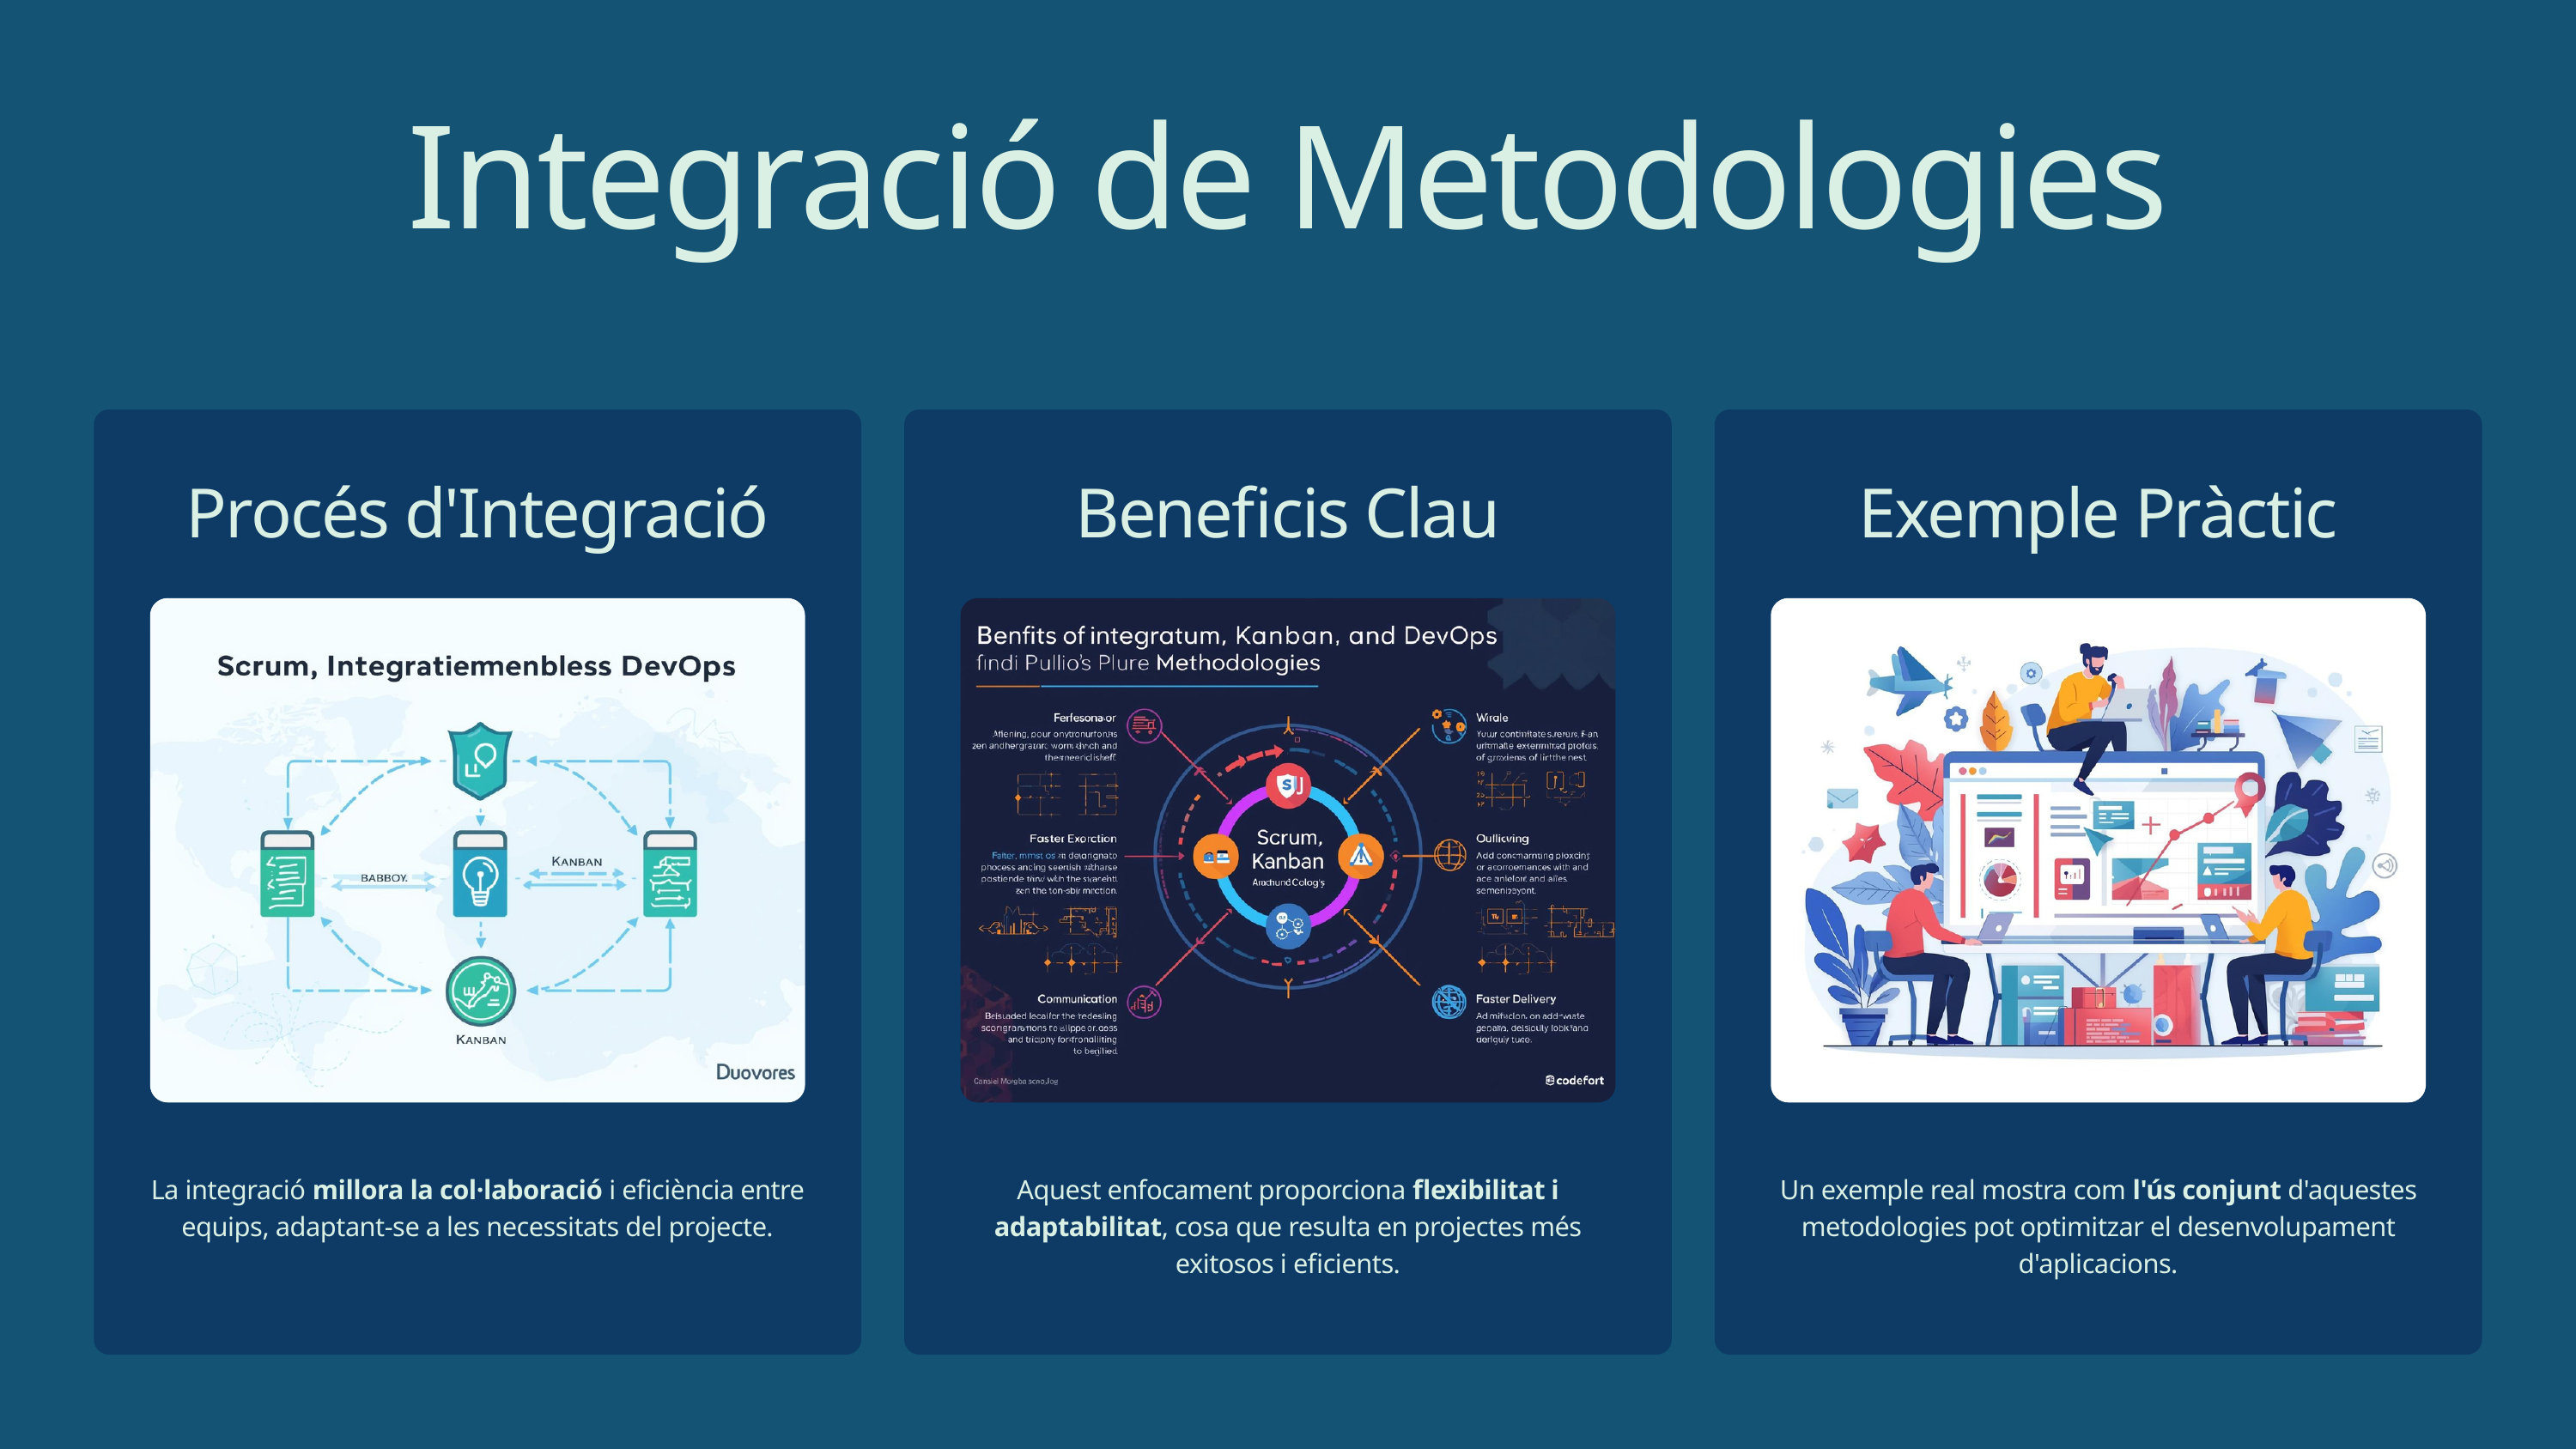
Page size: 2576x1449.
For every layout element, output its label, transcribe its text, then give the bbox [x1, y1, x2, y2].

text_box Integració de Metodologies [94, 113, 2482, 258]
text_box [960, 597, 1616, 1103]
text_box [149, 597, 805, 1103]
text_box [1714, 409, 2482, 1355]
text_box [903, 409, 1673, 1355]
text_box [1771, 597, 2427, 1103]
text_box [94, 409, 862, 1355]
